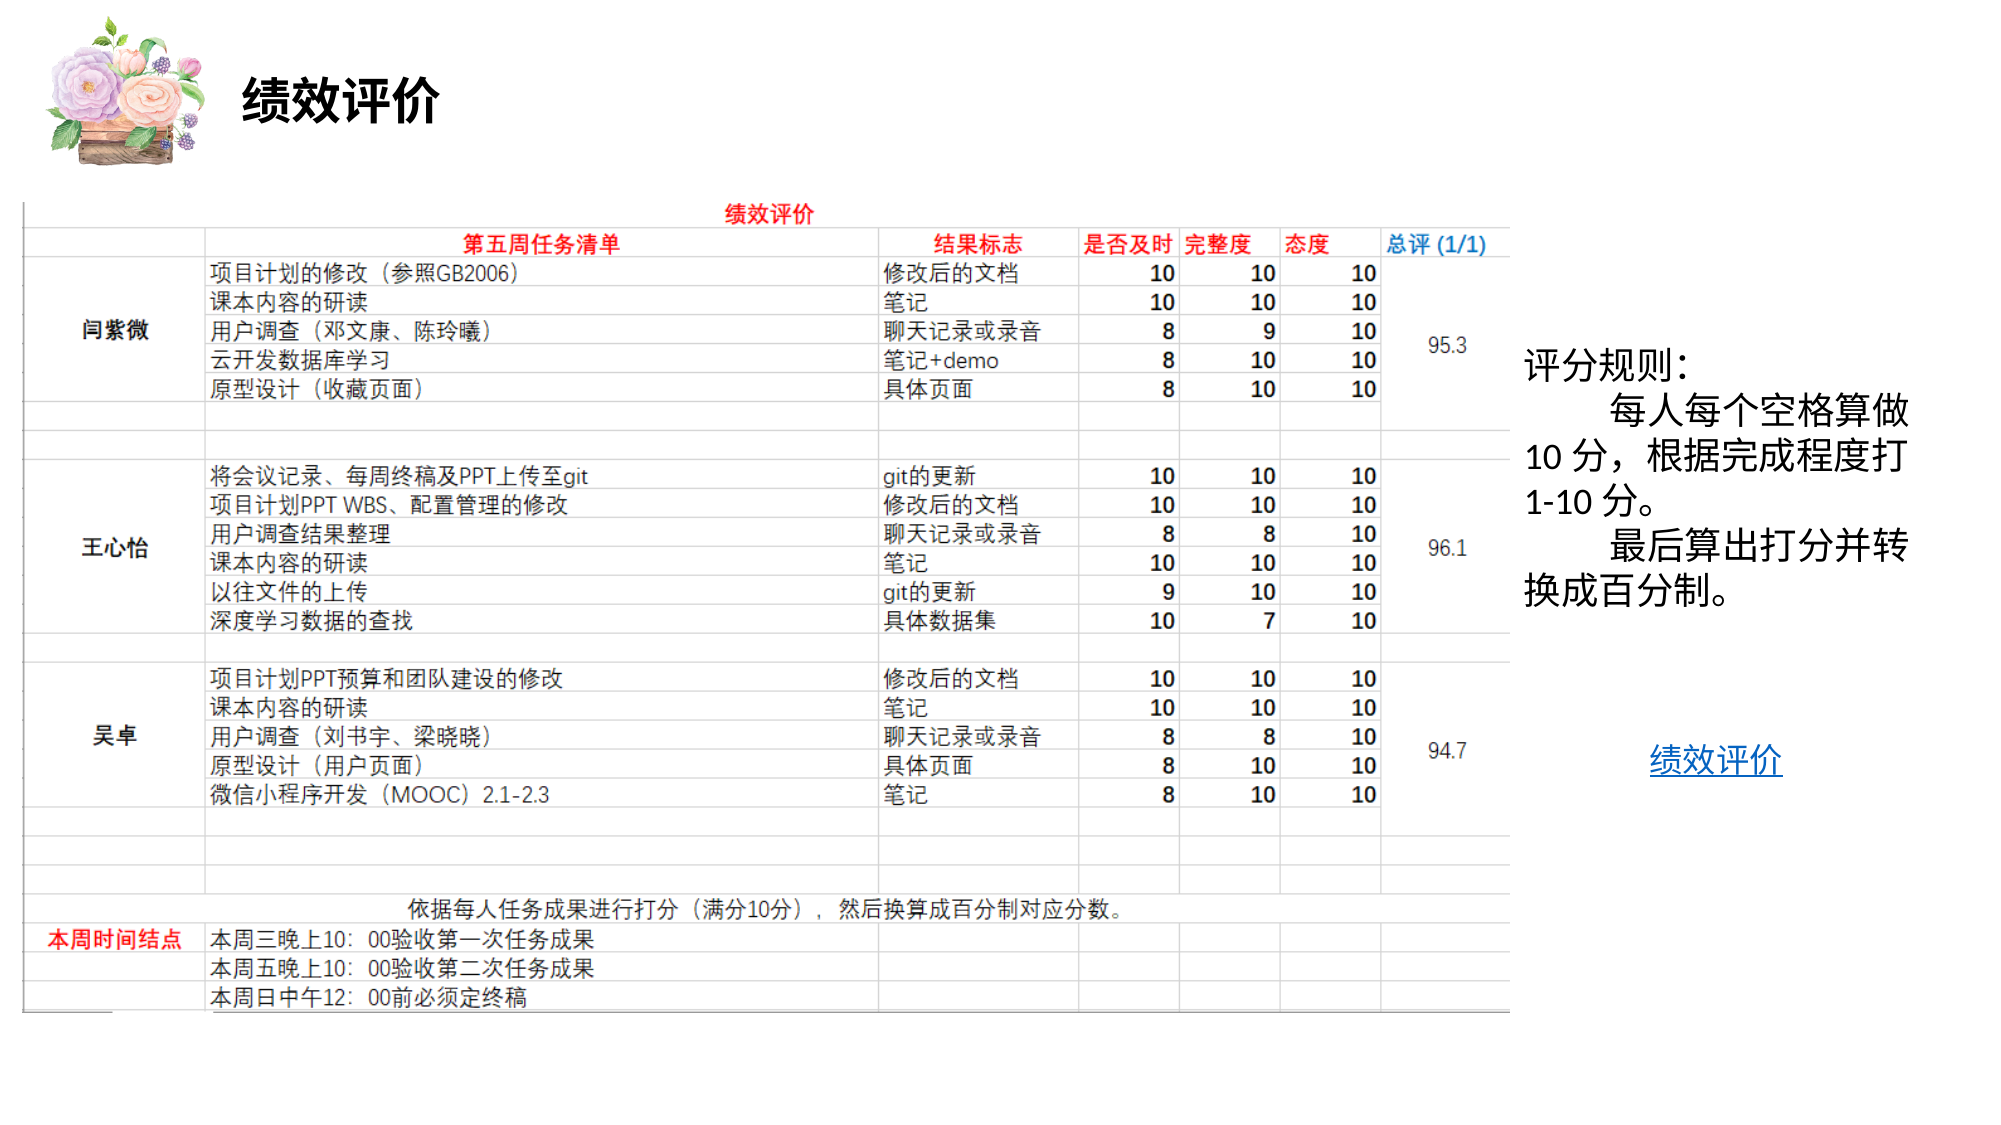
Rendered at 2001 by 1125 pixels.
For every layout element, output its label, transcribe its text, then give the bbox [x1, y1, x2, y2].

text_box 评分规则： 每人每个空格算做10分，根据完成程度打1-10分。 最后算出打分并转换成百分制。 [1510, 334, 1946, 710]
text_box 绩效评价 [228, 62, 939, 138]
picture [22, 202, 1510, 1013]
text_box 绩效评价 [1510, 731, 1942, 795]
picture [26, 0, 228, 201]
